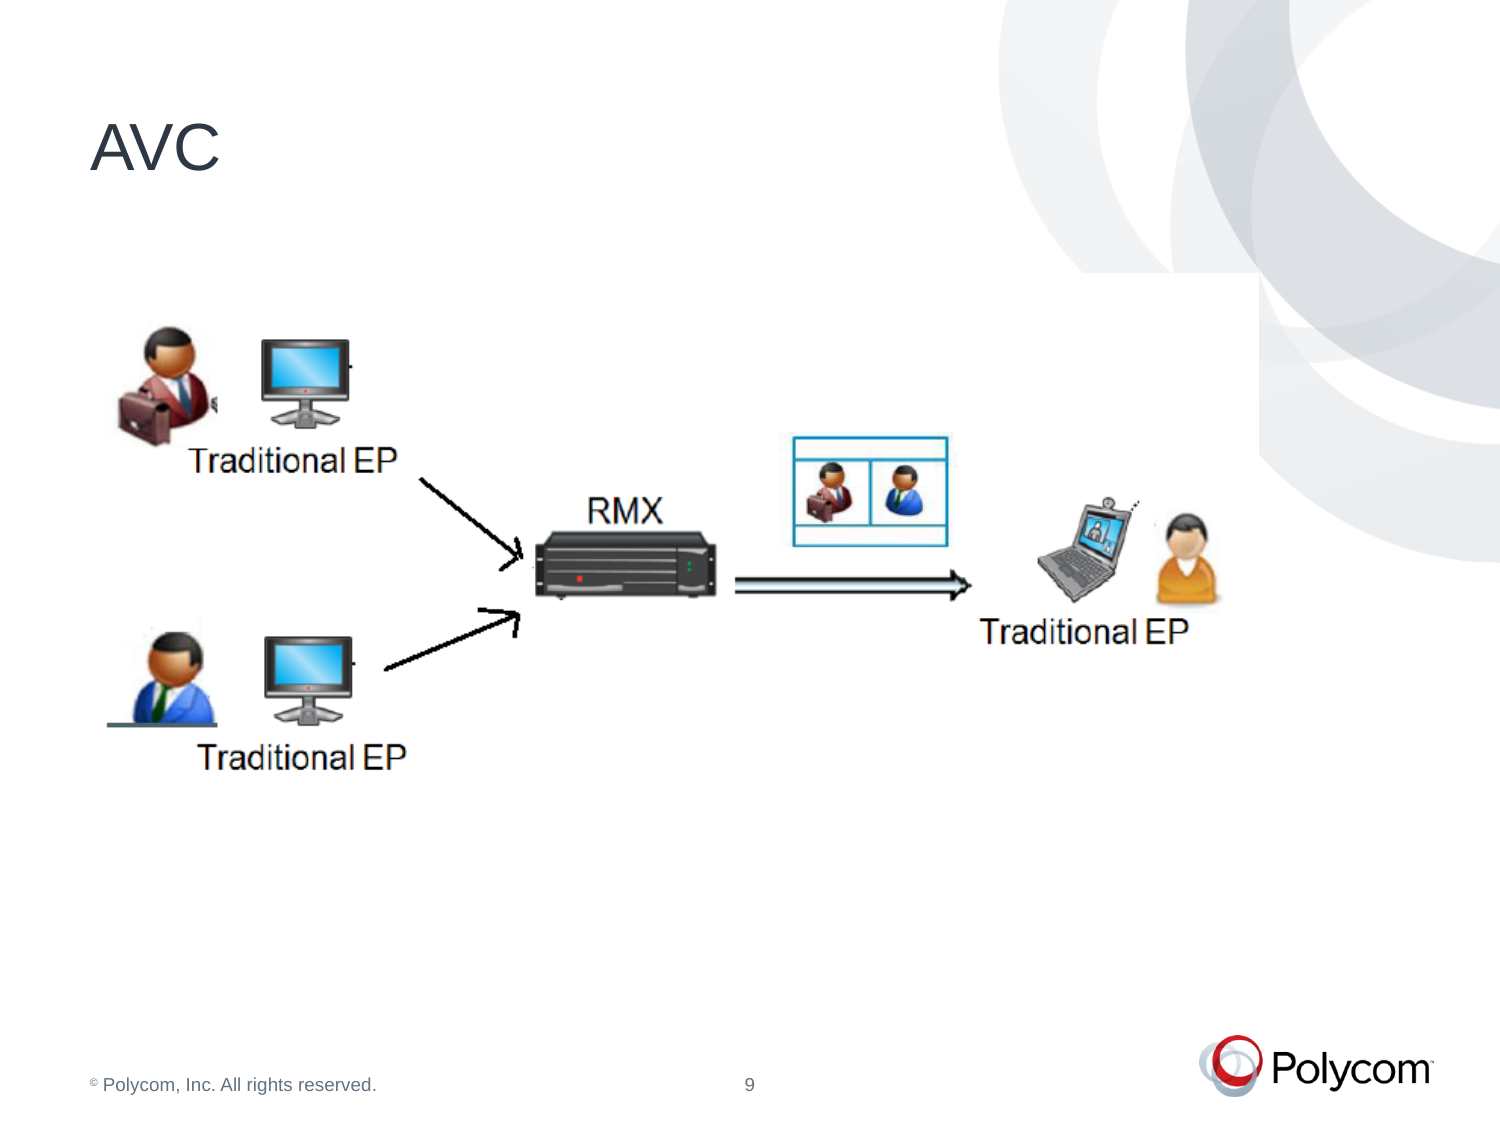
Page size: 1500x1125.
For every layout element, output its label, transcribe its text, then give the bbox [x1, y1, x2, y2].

title AVC [75, 87, 1425, 193]
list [26, 273, 1259, 861]
picture [1199, 1035, 1434, 1097]
